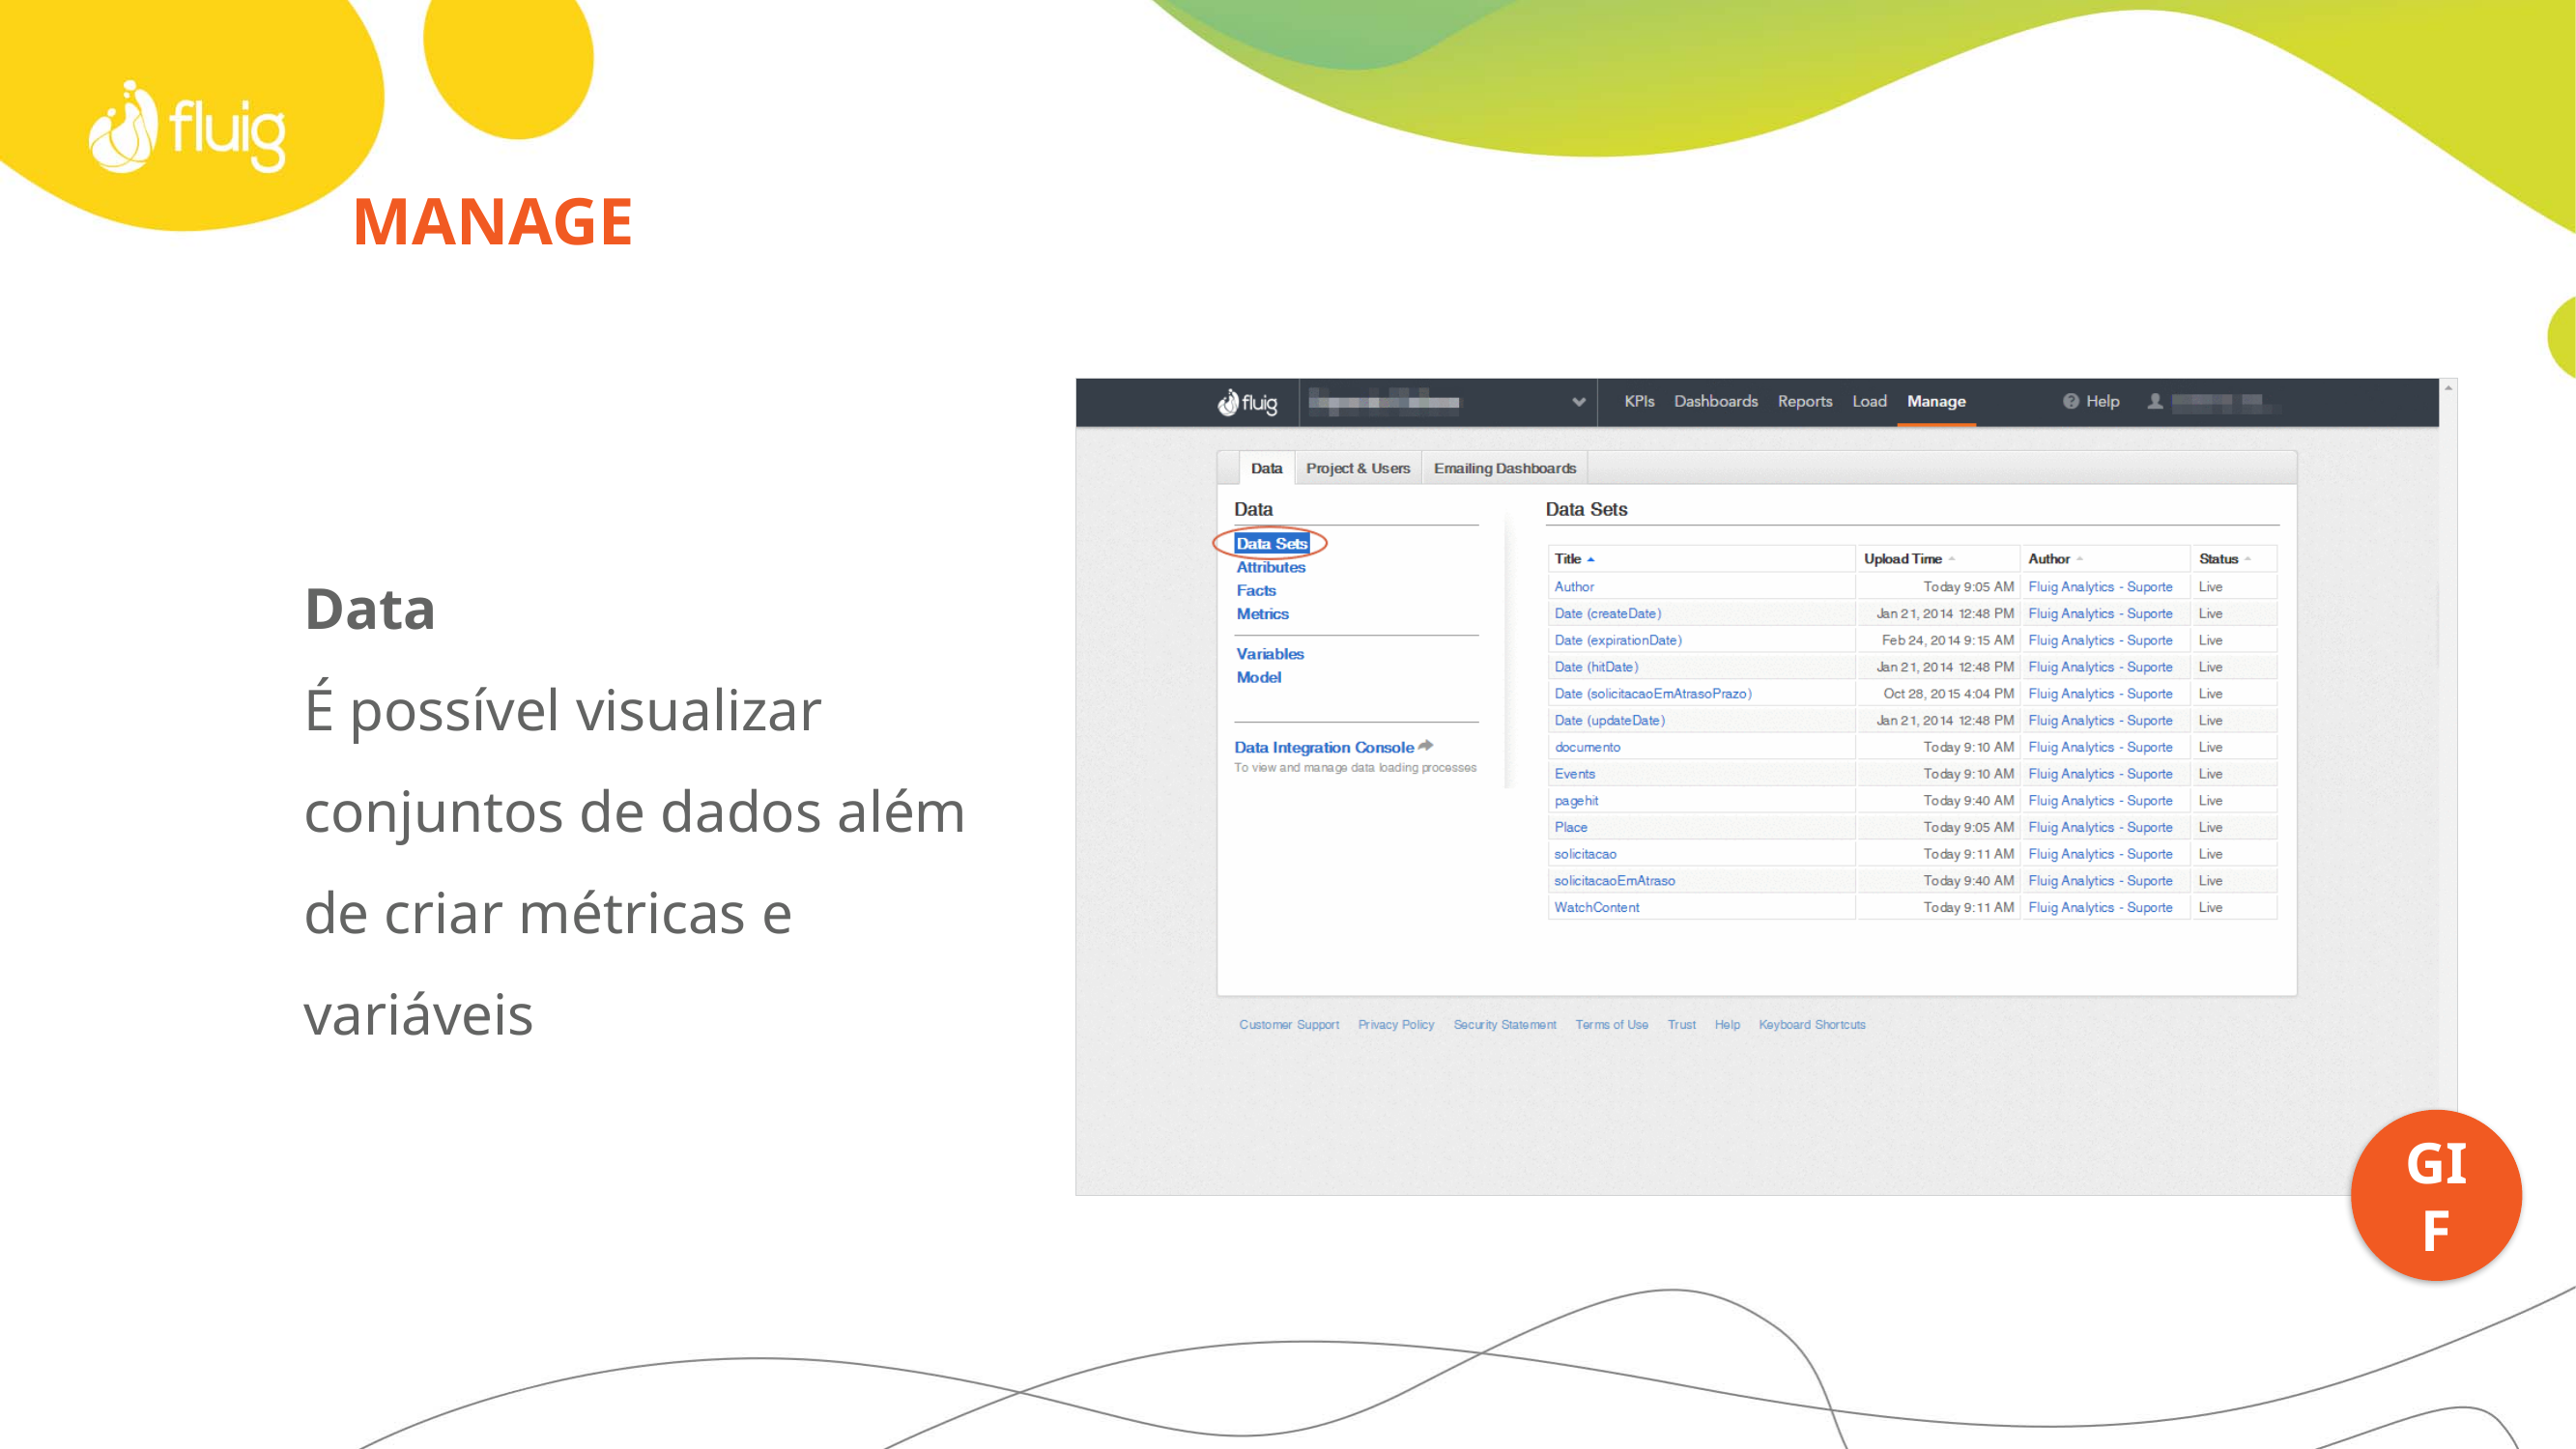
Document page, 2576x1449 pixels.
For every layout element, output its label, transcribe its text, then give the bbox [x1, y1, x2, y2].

text_box GIF [2350, 1113, 2524, 1282]
picture [0, 0, 2576, 1449]
text_box Data É possível visualizar conjuntos de dados além de criar métricas e variáveis [289, 531, 1028, 1054]
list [1074, 378, 2458, 1196]
title Manage [336, 173, 2352, 379]
